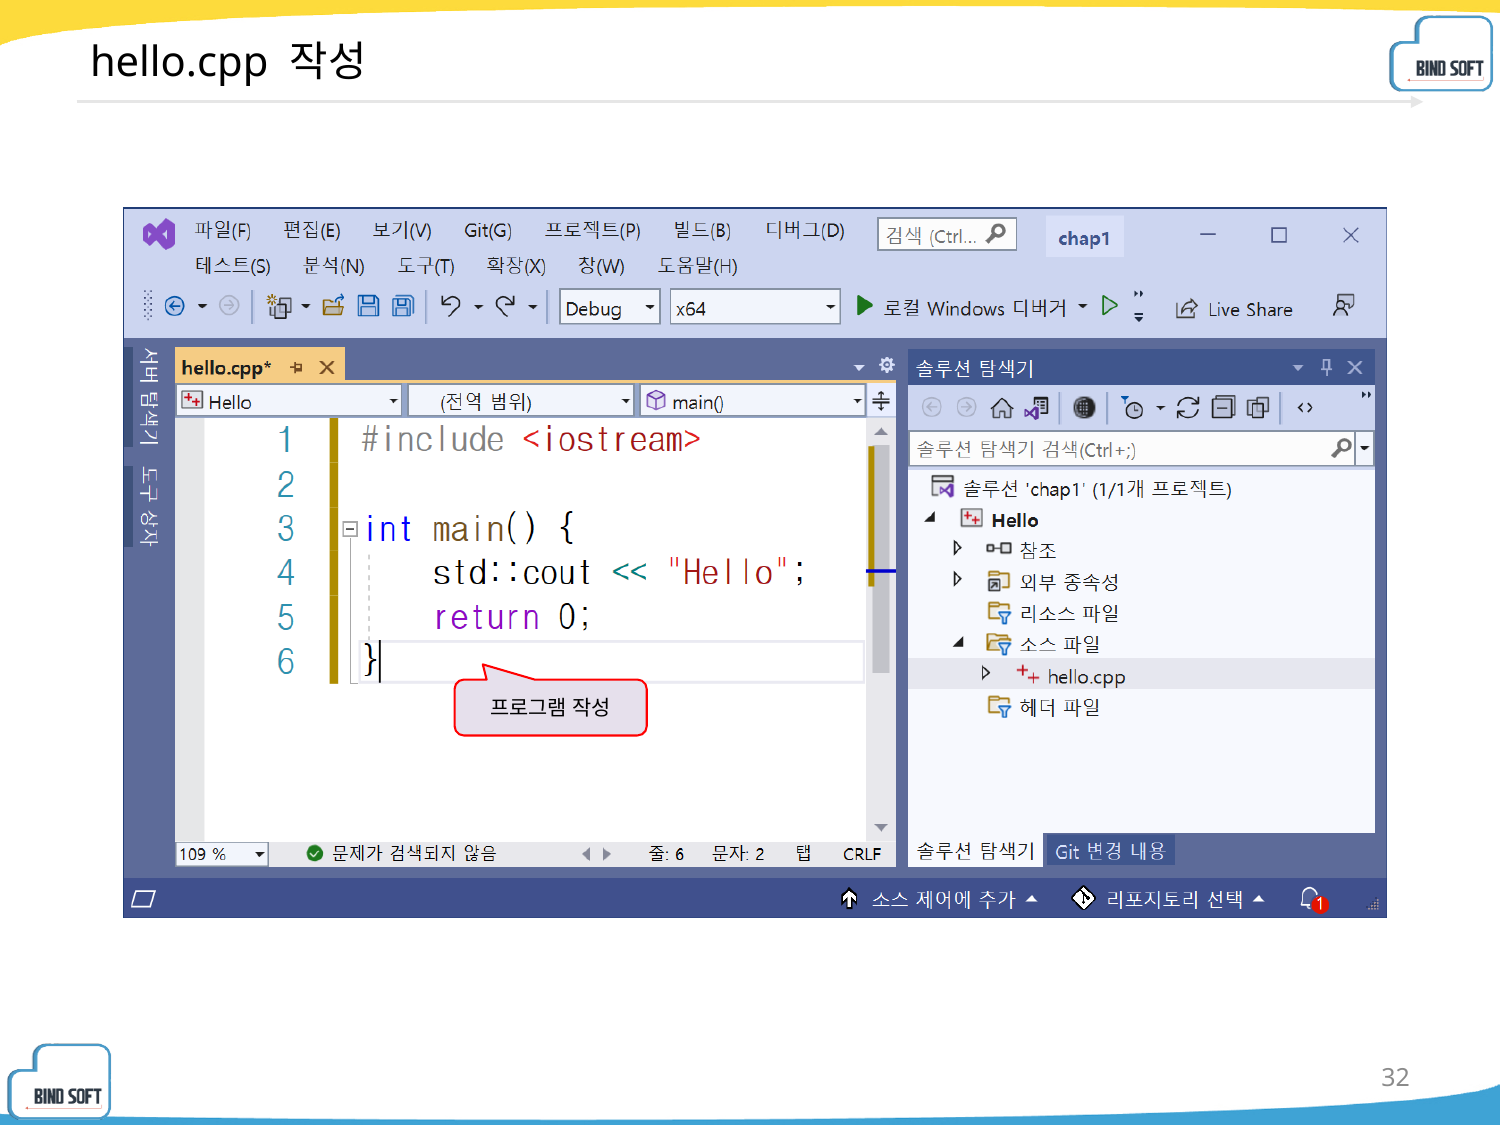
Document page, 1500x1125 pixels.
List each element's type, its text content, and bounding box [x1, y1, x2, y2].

title hello.cpp 작성 [75, 11, 1425, 108]
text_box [123, 206, 1387, 919]
picture [0, 0, 1500, 96]
picture [0, 1003, 1500, 1125]
slide_number 32 [1074, 1054, 1425, 1103]
